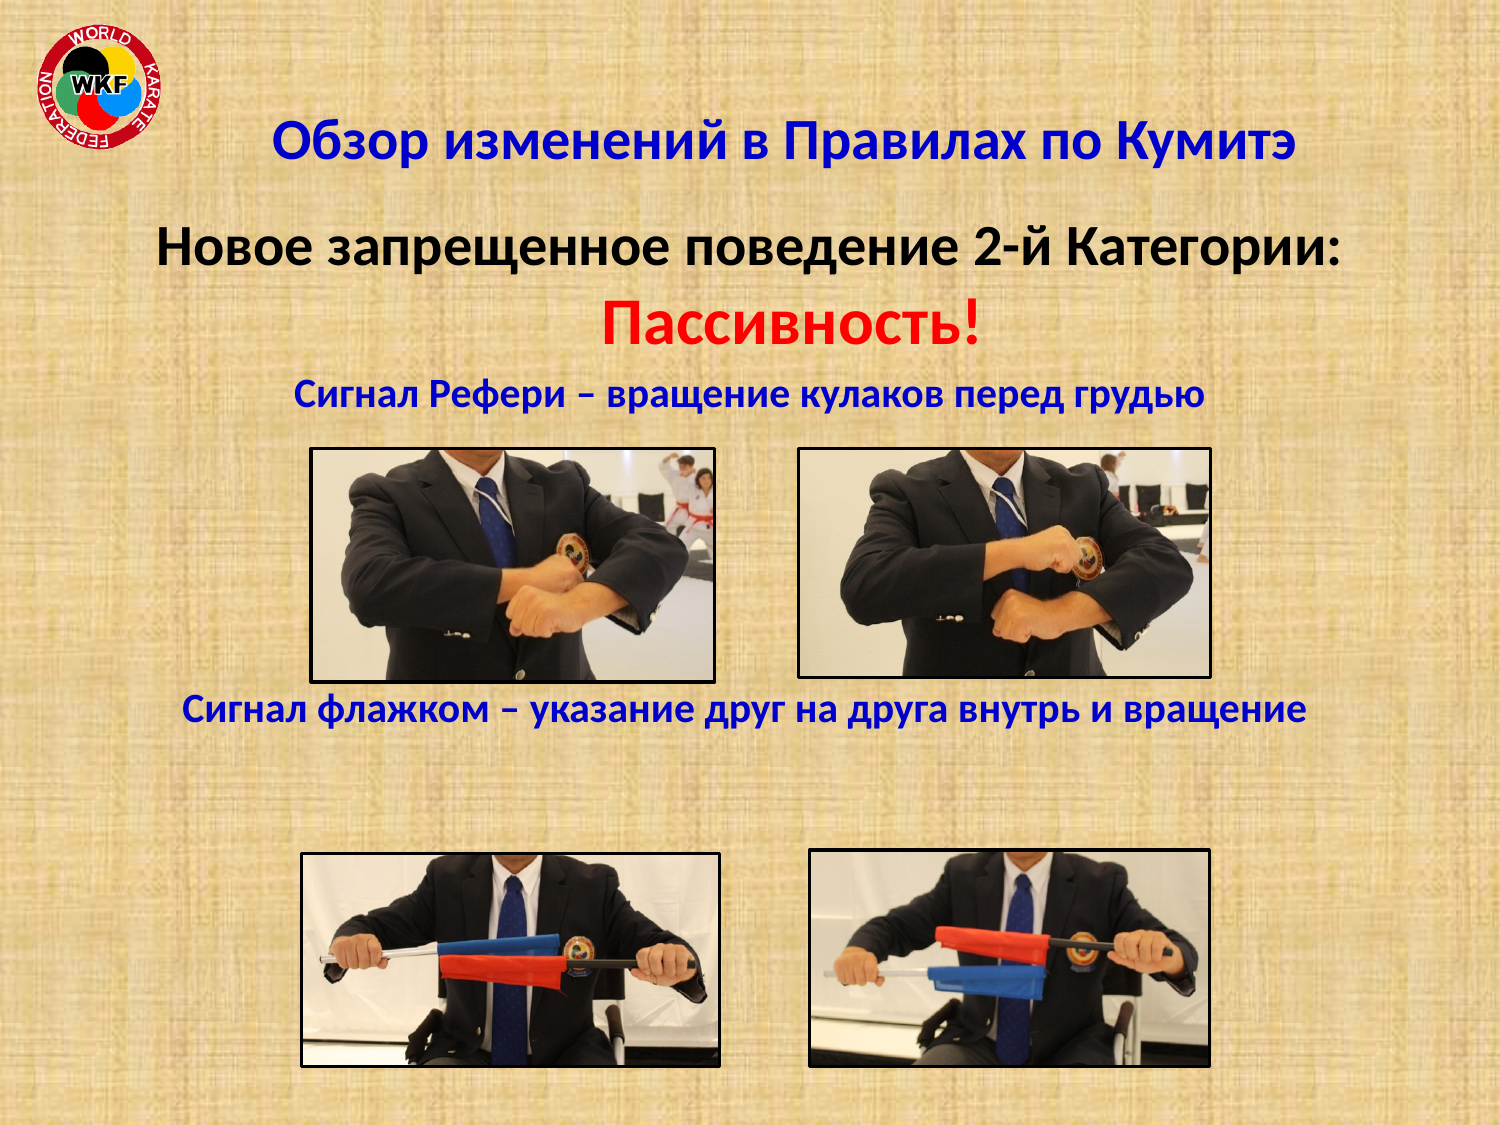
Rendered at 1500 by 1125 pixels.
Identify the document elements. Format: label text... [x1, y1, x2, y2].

picture [810, 851, 1208, 1065]
title Обзор изменений в Правилах по Кумитэ [69, 42, 1500, 230]
picture [799, 449, 1210, 677]
picture [302, 854, 718, 1065]
list Новое запрещенное поведение 2-й Категории: Пассивность! Сигнал Рефери – вращение кулаков перед грудью Сигнал флажком – указание друг на друга внутрь и вращение [75, 230, 1425, 1100]
picture [0, 0, 1500, 1125]
picture [312, 449, 714, 681]
